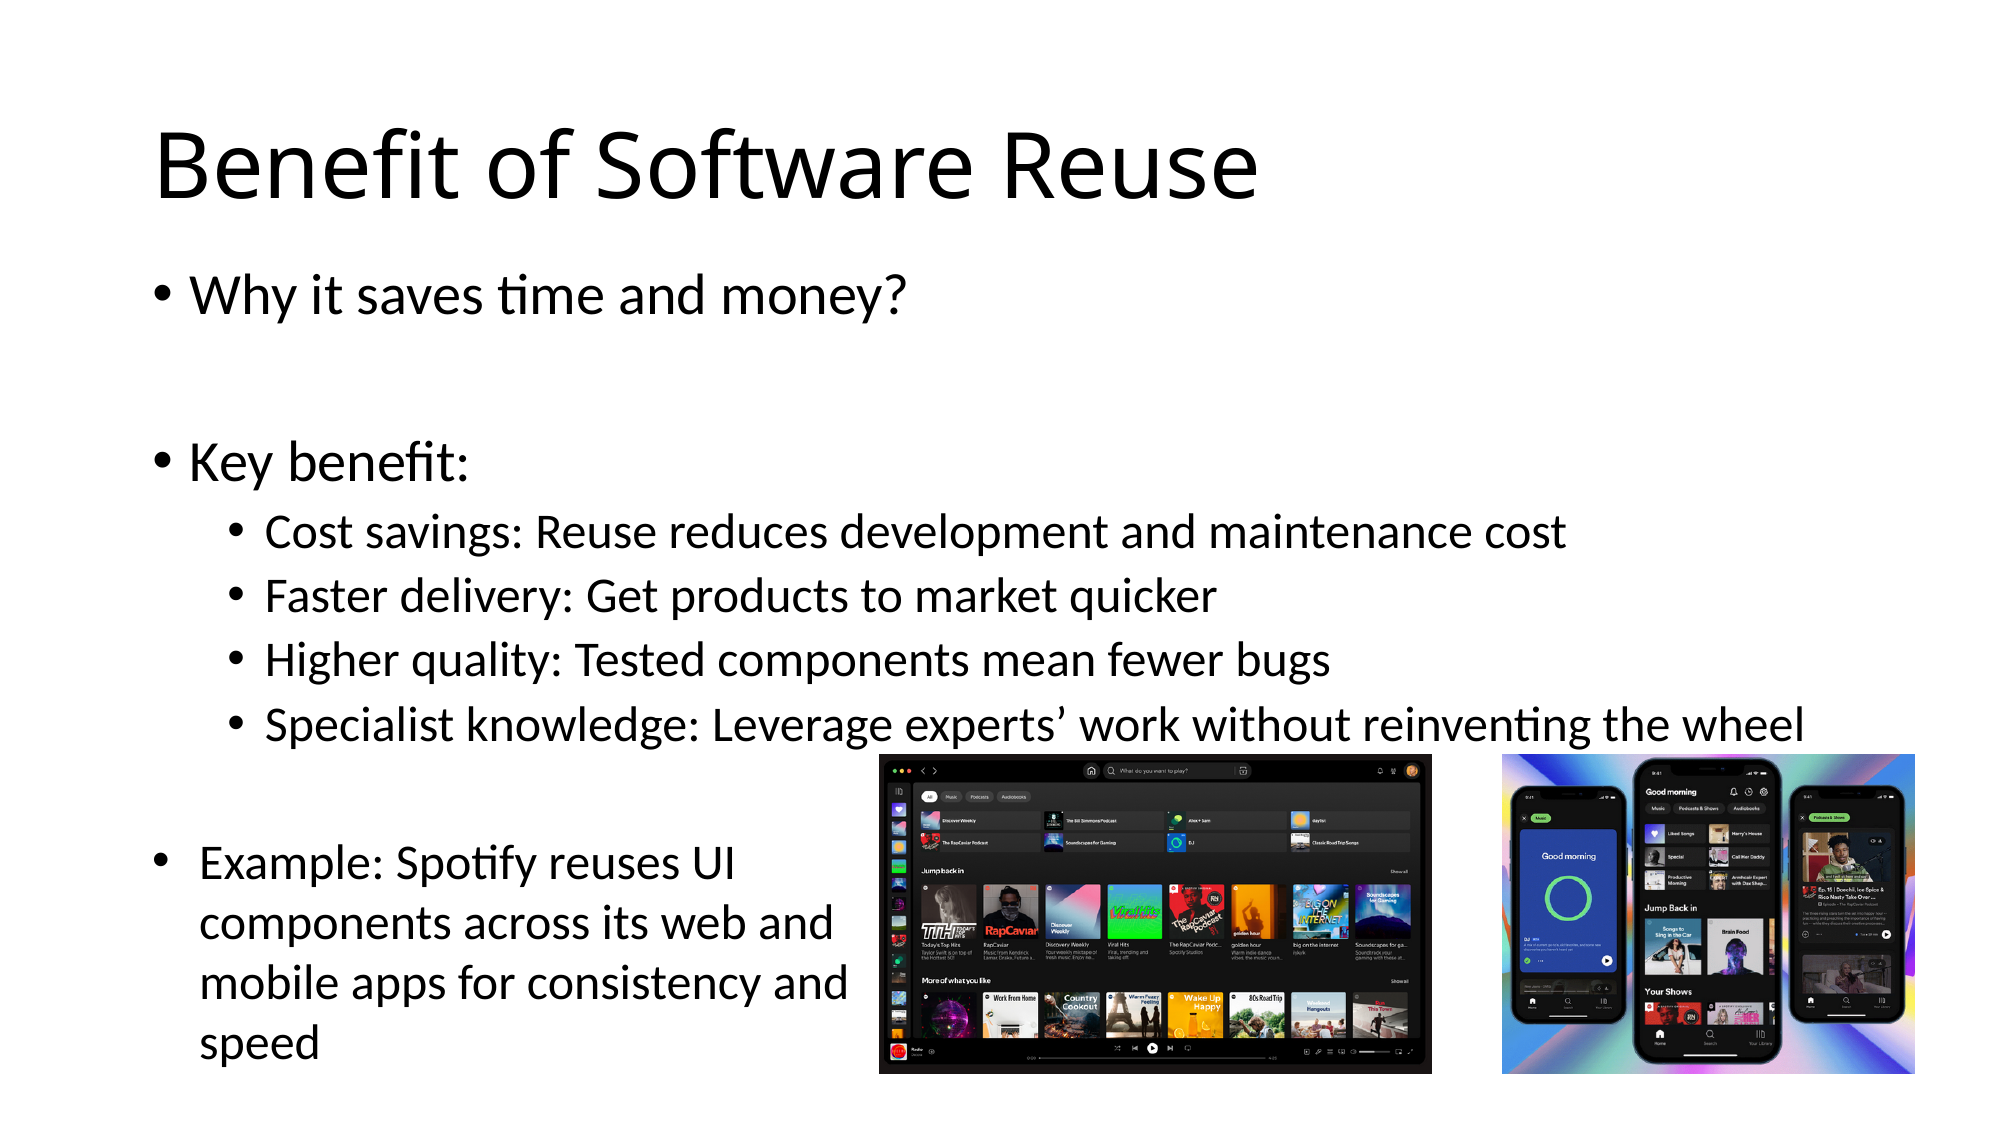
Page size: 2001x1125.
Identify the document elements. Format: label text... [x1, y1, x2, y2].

title Benefit of Software Reuse [137, 59, 1863, 256]
text_box Example: Spotify reuses UI components across its web and mobile apps for consistency and speed [137, 822, 966, 1125]
picture [879, 754, 1432, 1074]
list Why it saves time and money? Key benefit: Cost savings: Reuse reduces development and maintenance cost Faster delivery: Get products to market quicker Higher quality: Tested components mean fewer bugs Specialist knowledge: Leverage experts’ work without reinventing the wheel [137, 256, 1863, 768]
picture [1502, 754, 1915, 1074]
